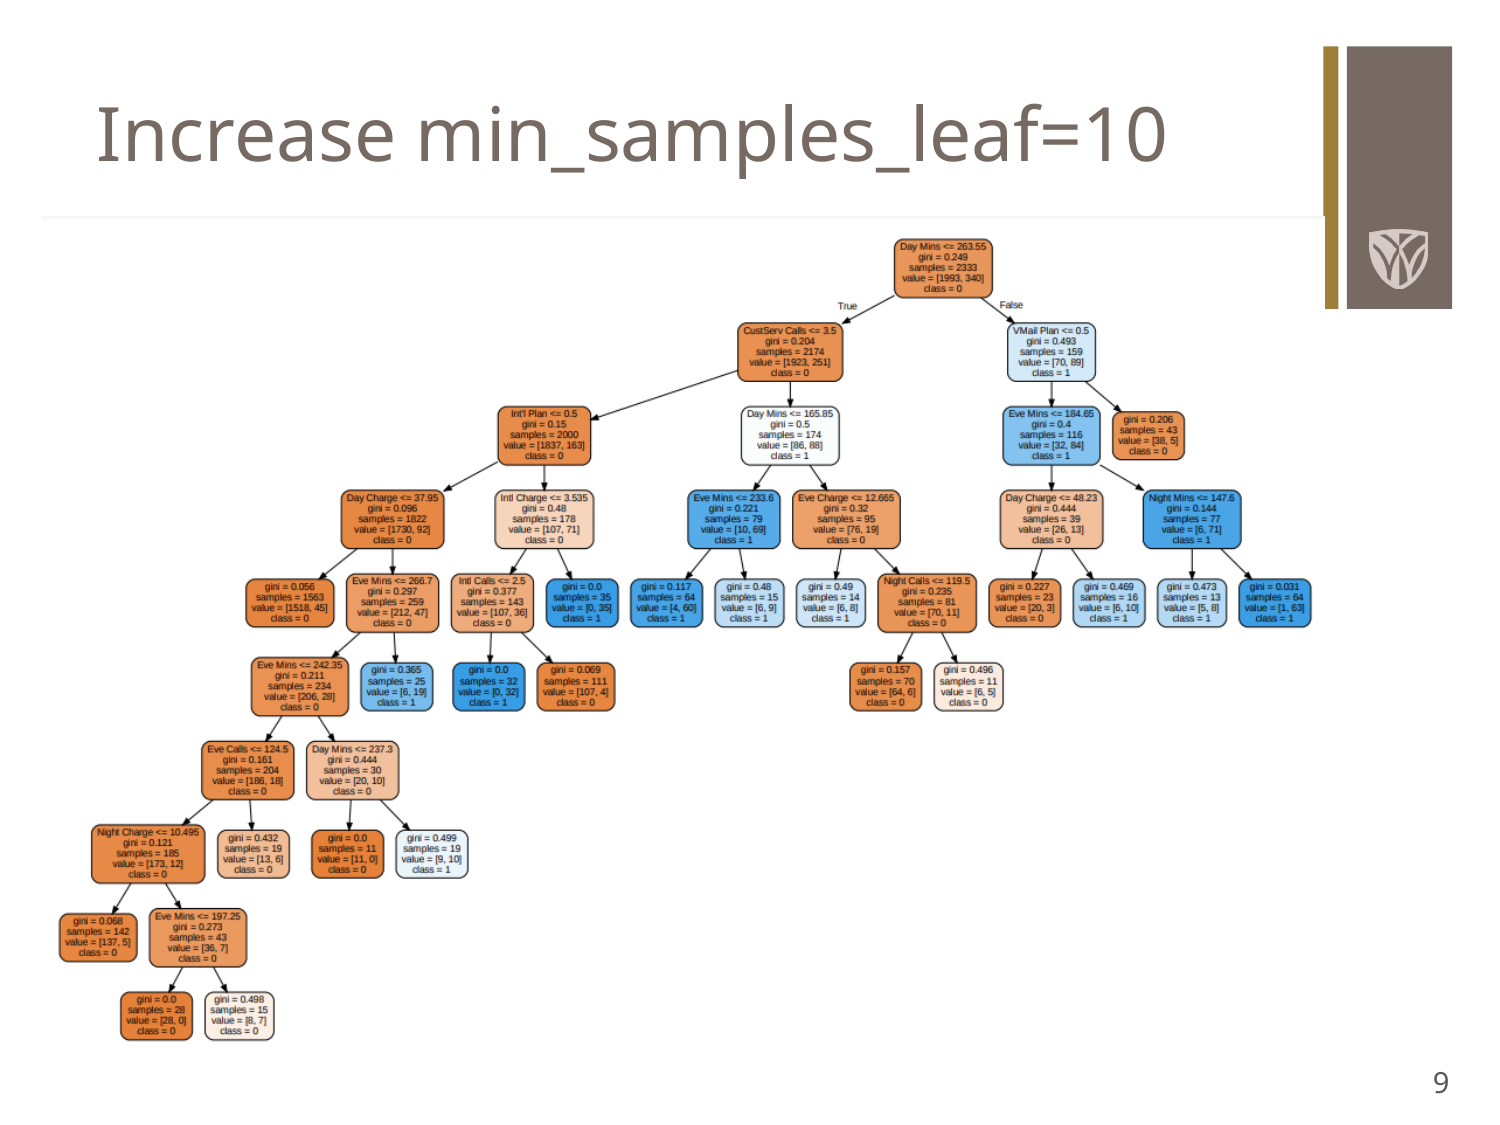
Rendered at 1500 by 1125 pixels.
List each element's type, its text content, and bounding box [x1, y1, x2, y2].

title Increase min_samples_leaf=10 [81, 79, 1322, 213]
picture [41, 216, 1326, 1047]
slide_number 9 [1373, 1054, 1465, 1115]
